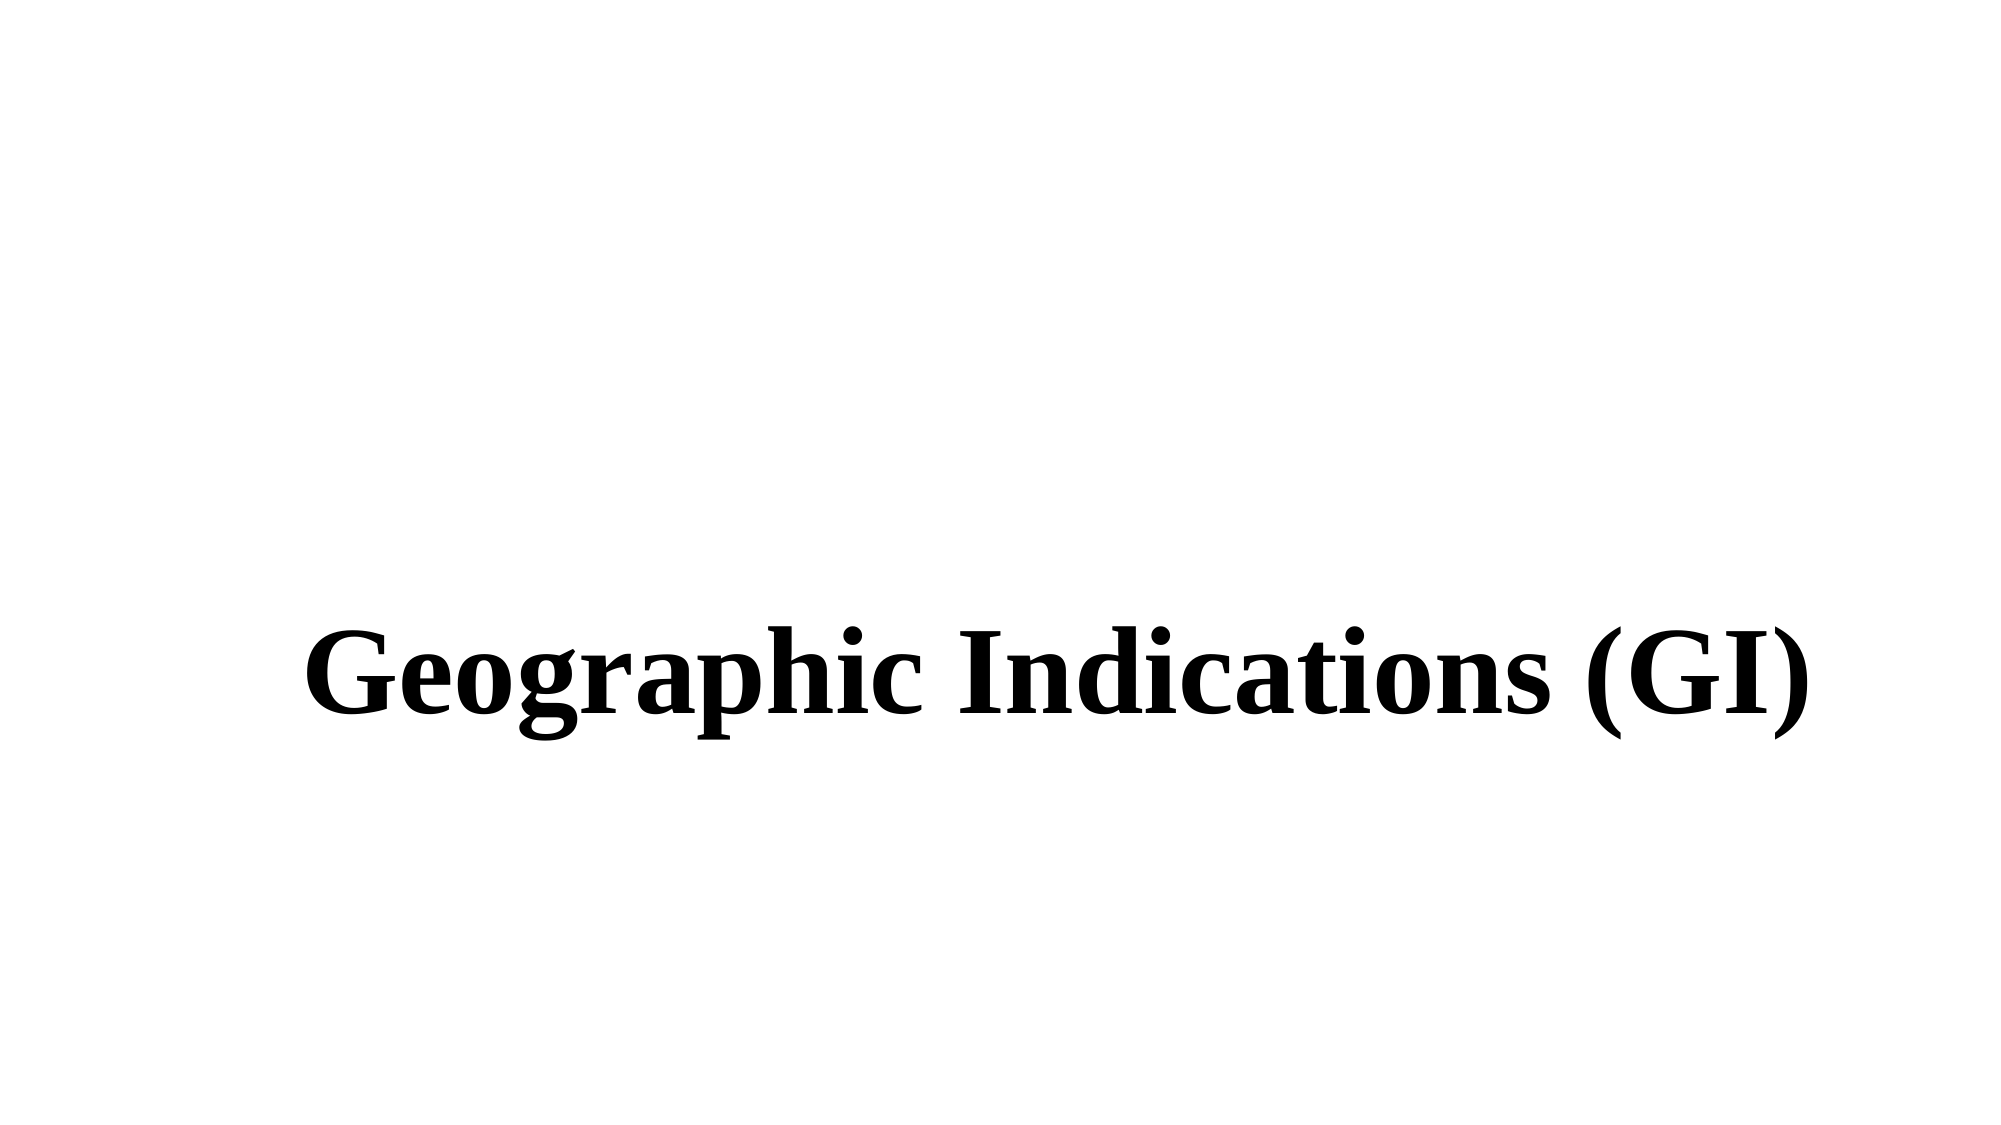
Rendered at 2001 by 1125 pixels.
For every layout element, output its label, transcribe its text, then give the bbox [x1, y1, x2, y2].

title Geographic Indications (GI) [136, 280, 1862, 749]
